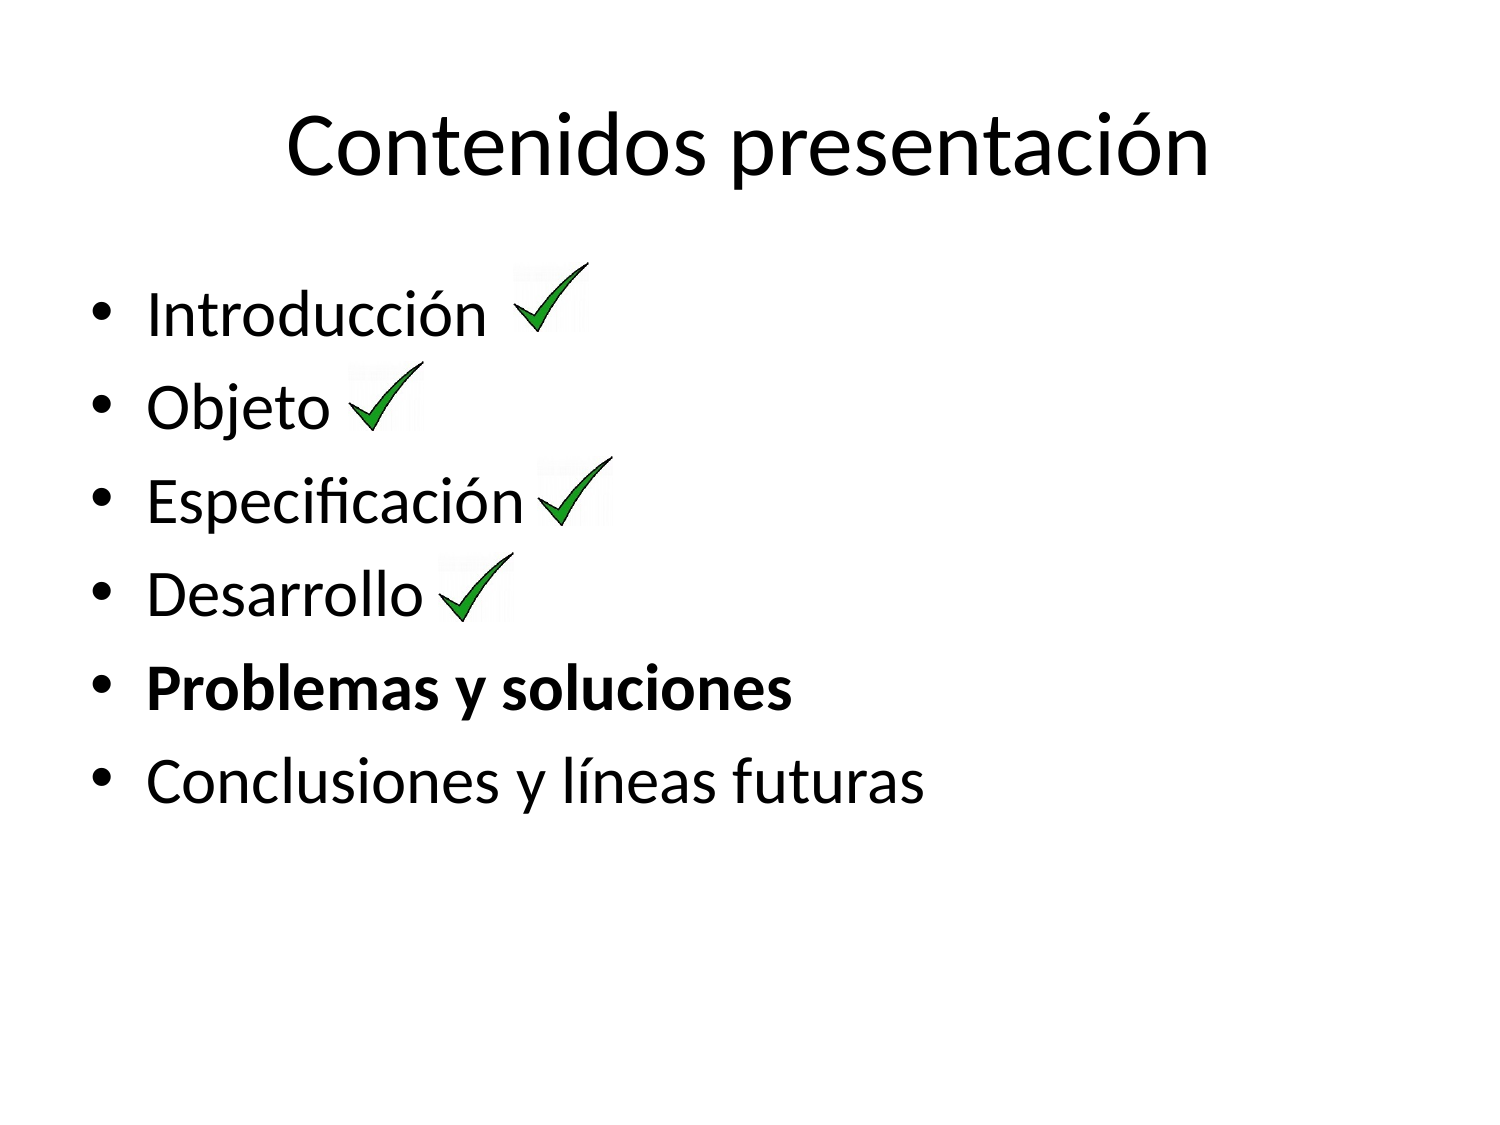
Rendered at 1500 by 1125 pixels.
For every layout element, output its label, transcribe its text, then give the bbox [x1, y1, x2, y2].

title Contenidos presentación [75, 45, 1425, 233]
picture [537, 455, 613, 526]
picture [348, 361, 424, 432]
list Introducción Objeto Especificación Desarrollo Problemas y soluciones Conclusiones y líneas futuras [75, 262, 1425, 1005]
picture [438, 552, 514, 623]
picture [513, 262, 589, 332]
